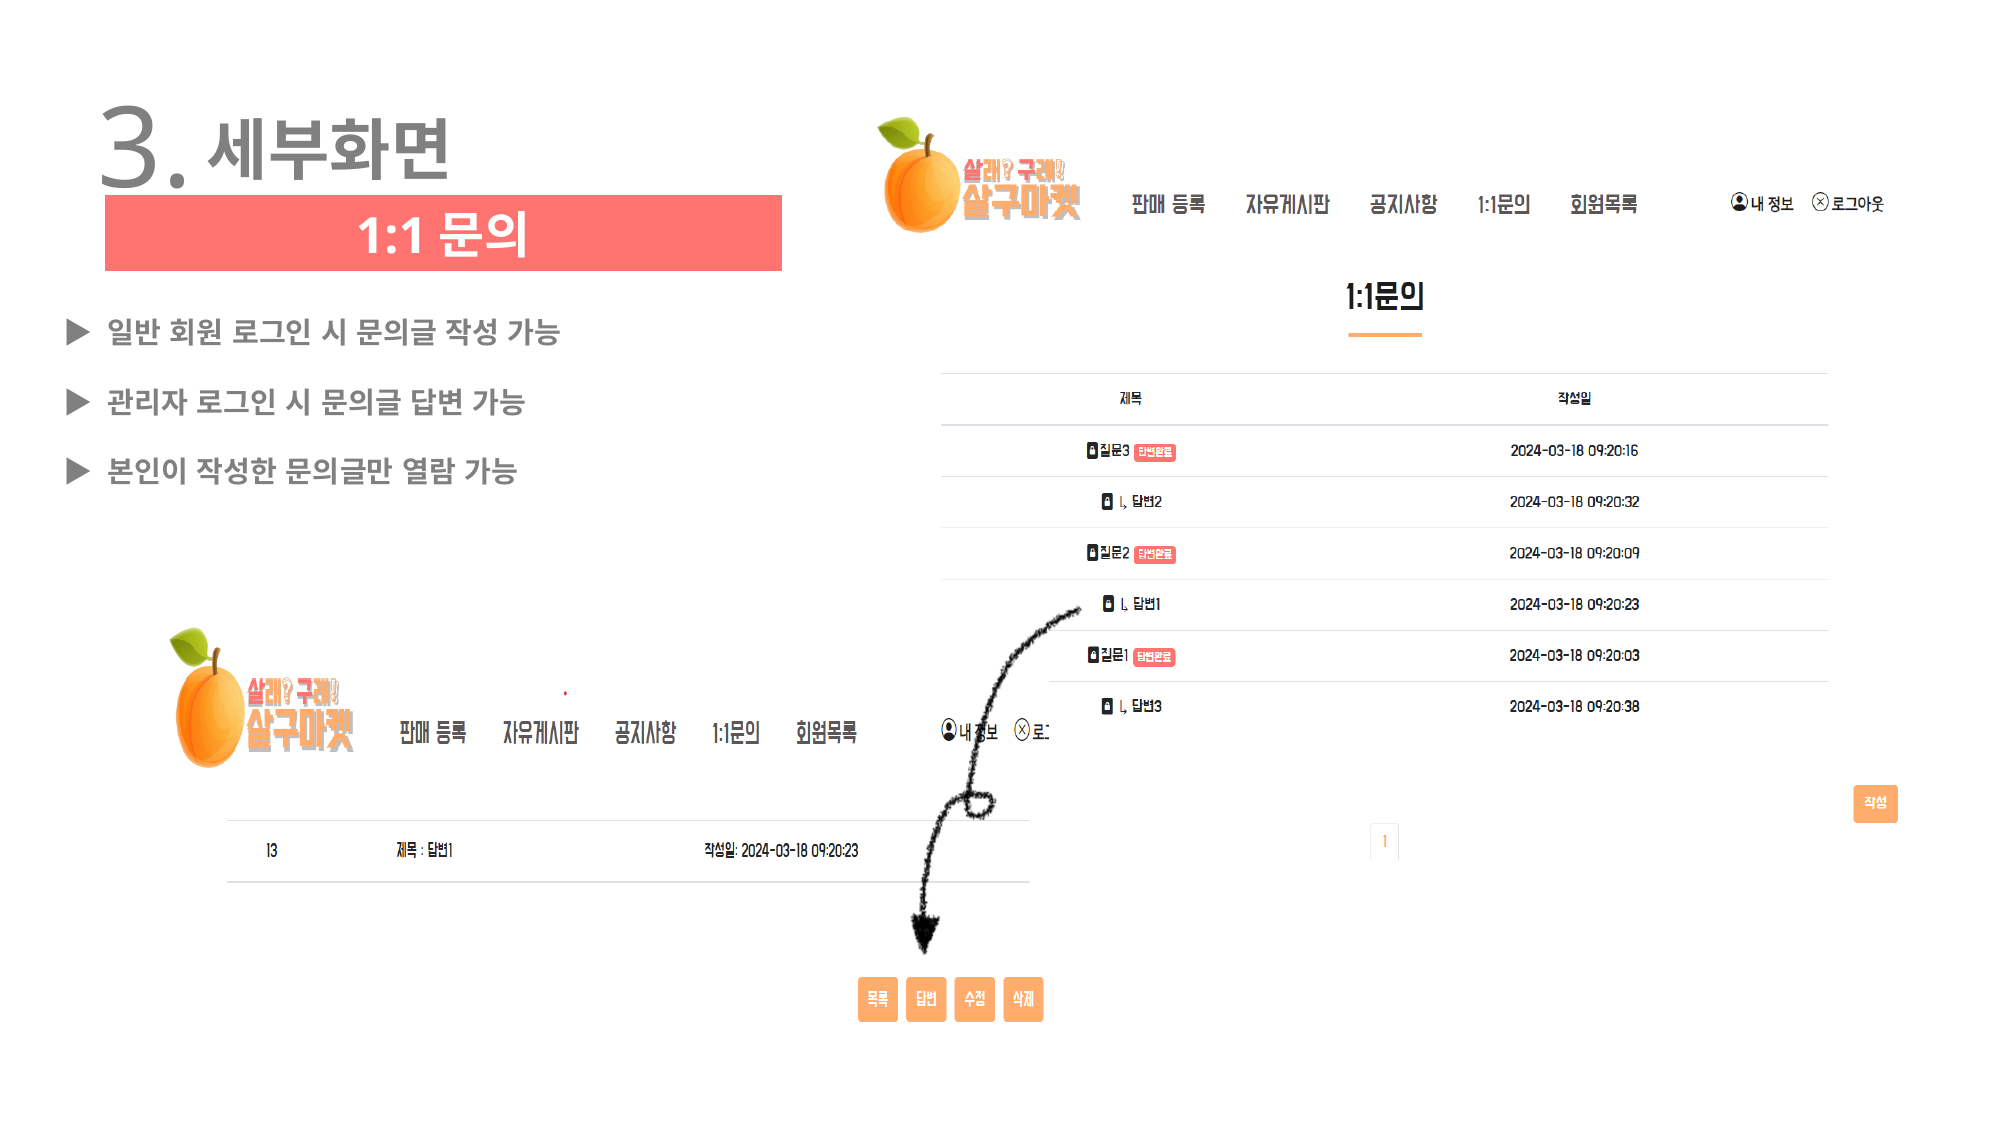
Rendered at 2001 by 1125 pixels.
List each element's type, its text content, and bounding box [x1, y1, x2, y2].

picture [160, 101, 1955, 1101]
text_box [89, 67, 869, 219]
text_box 1:1문의 [105, 219, 782, 271]
text_box ▶ 일반 회원 로그인 시 문의글 작성 가능 ▶ 관리자 로그인 시 문의글 답변 가능 ▶ 본인이 작성한 문의글만 열람 가능 [48, 306, 849, 497]
